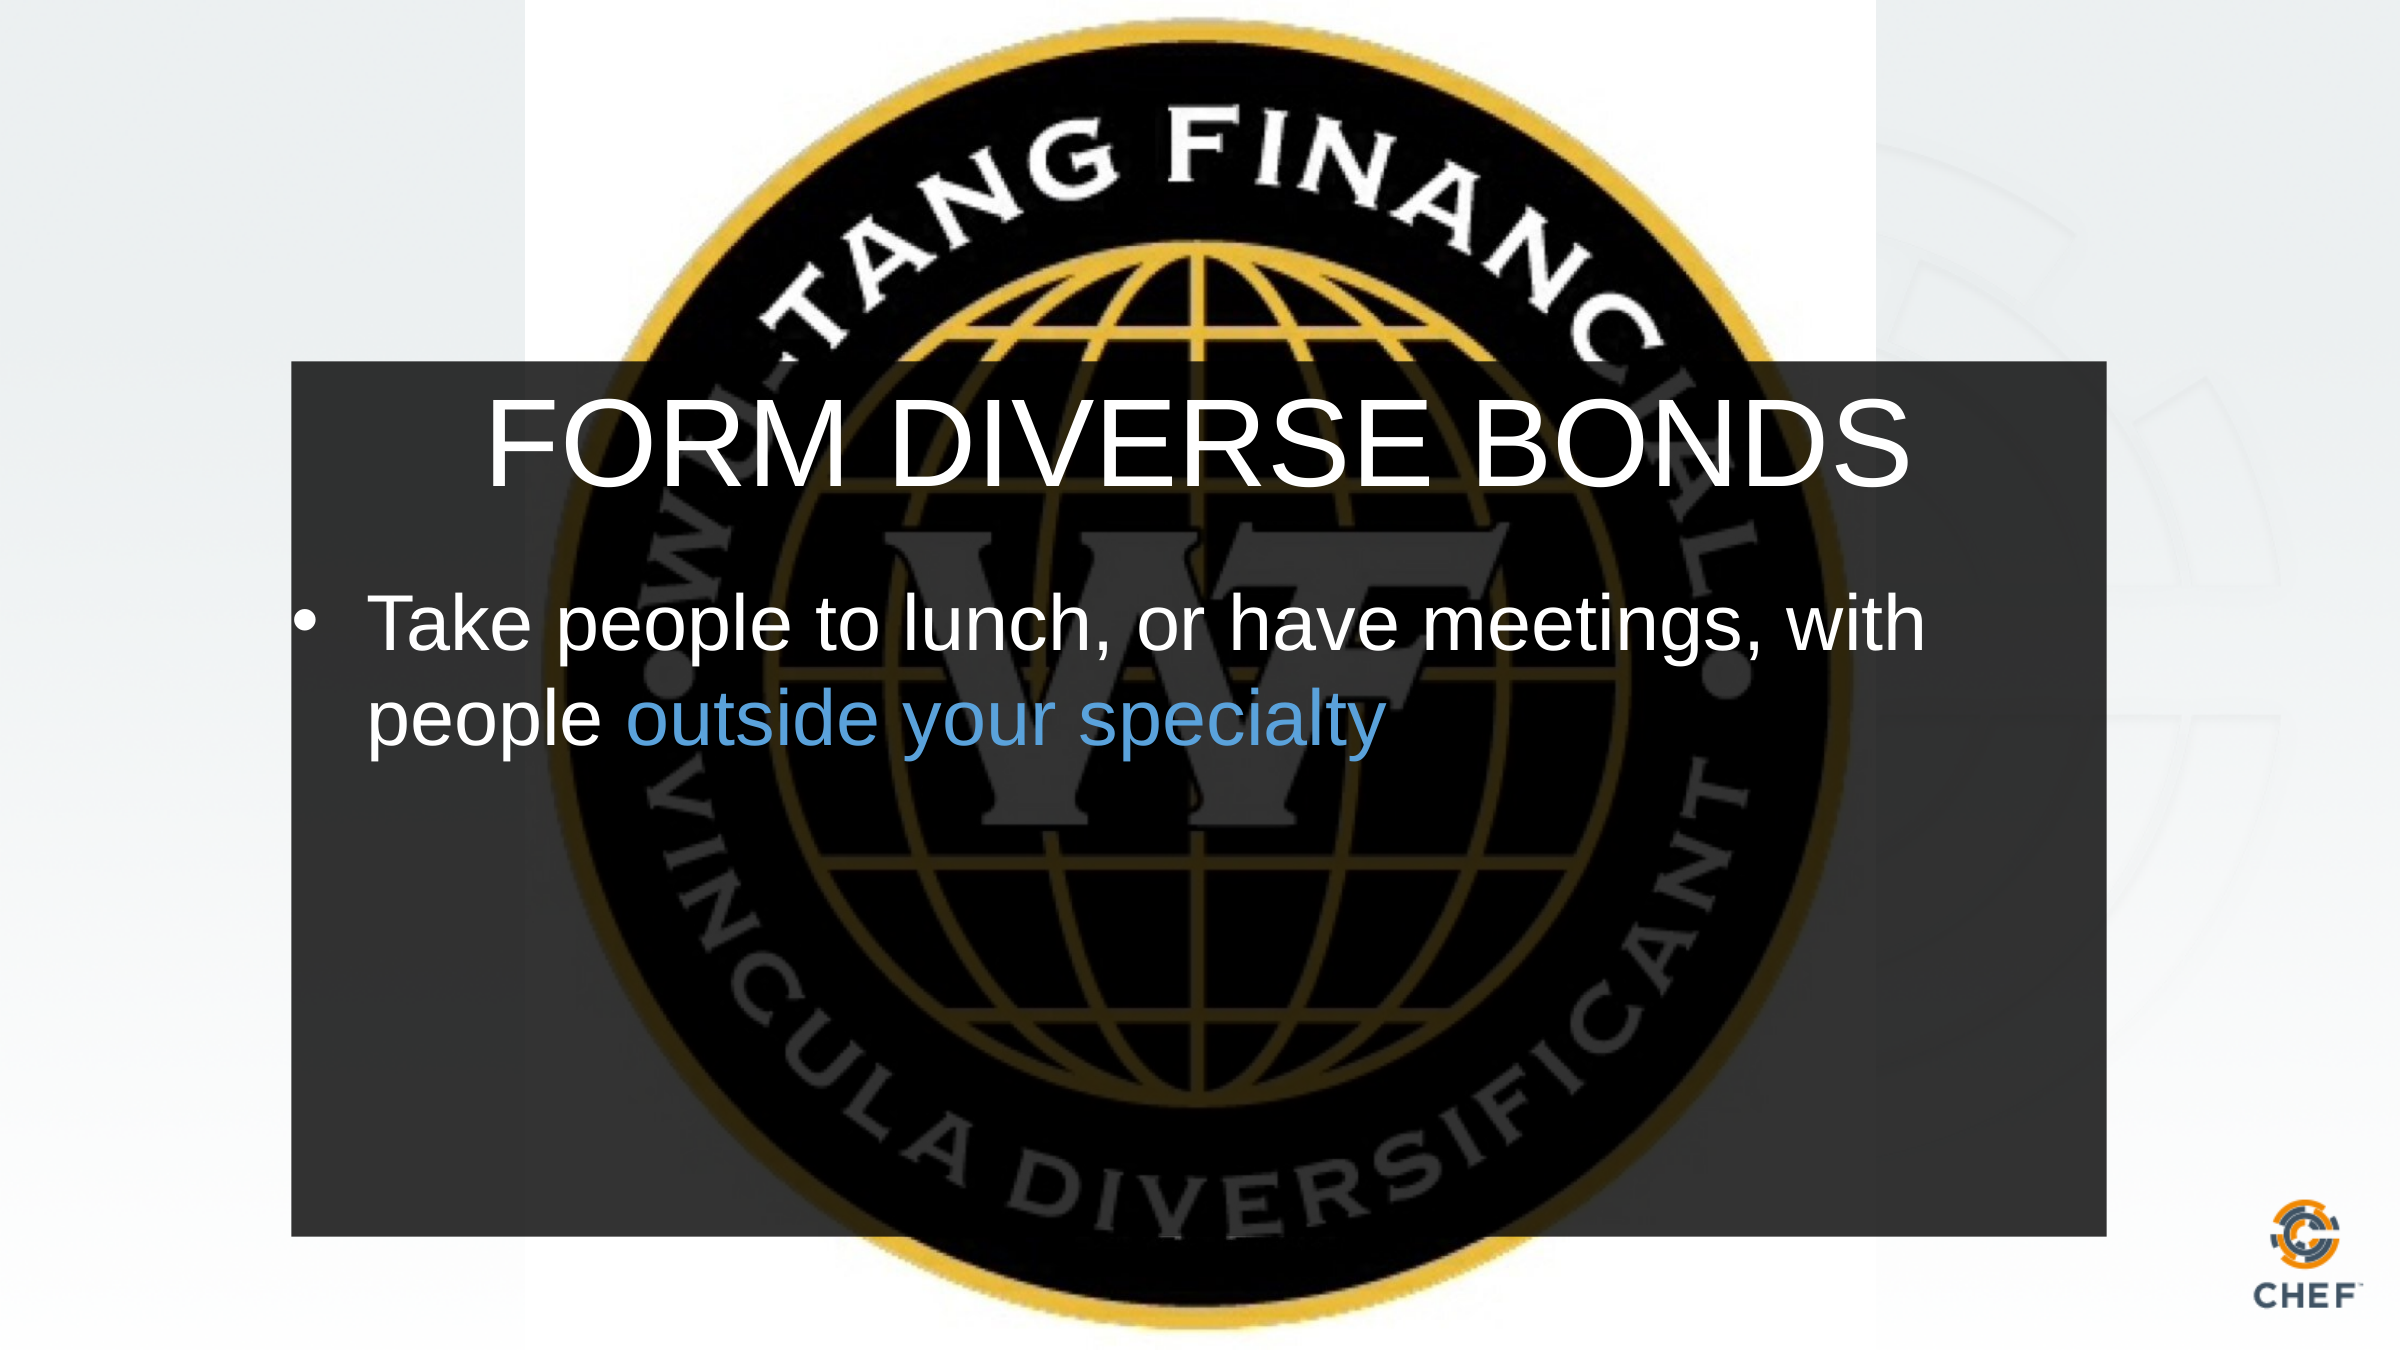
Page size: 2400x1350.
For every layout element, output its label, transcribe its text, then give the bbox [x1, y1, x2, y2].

text_box FORM DIVERSE BONDS Take people to lunch, or have meetings, with people outside your specialty [291, 361, 519, 1237]
text_box FORM DIVERSE BONDS Take people to lunch, or have meetings, with people outside your specialty [1878, 361, 2107, 1237]
picture [0, 0, 2400, 1350]
